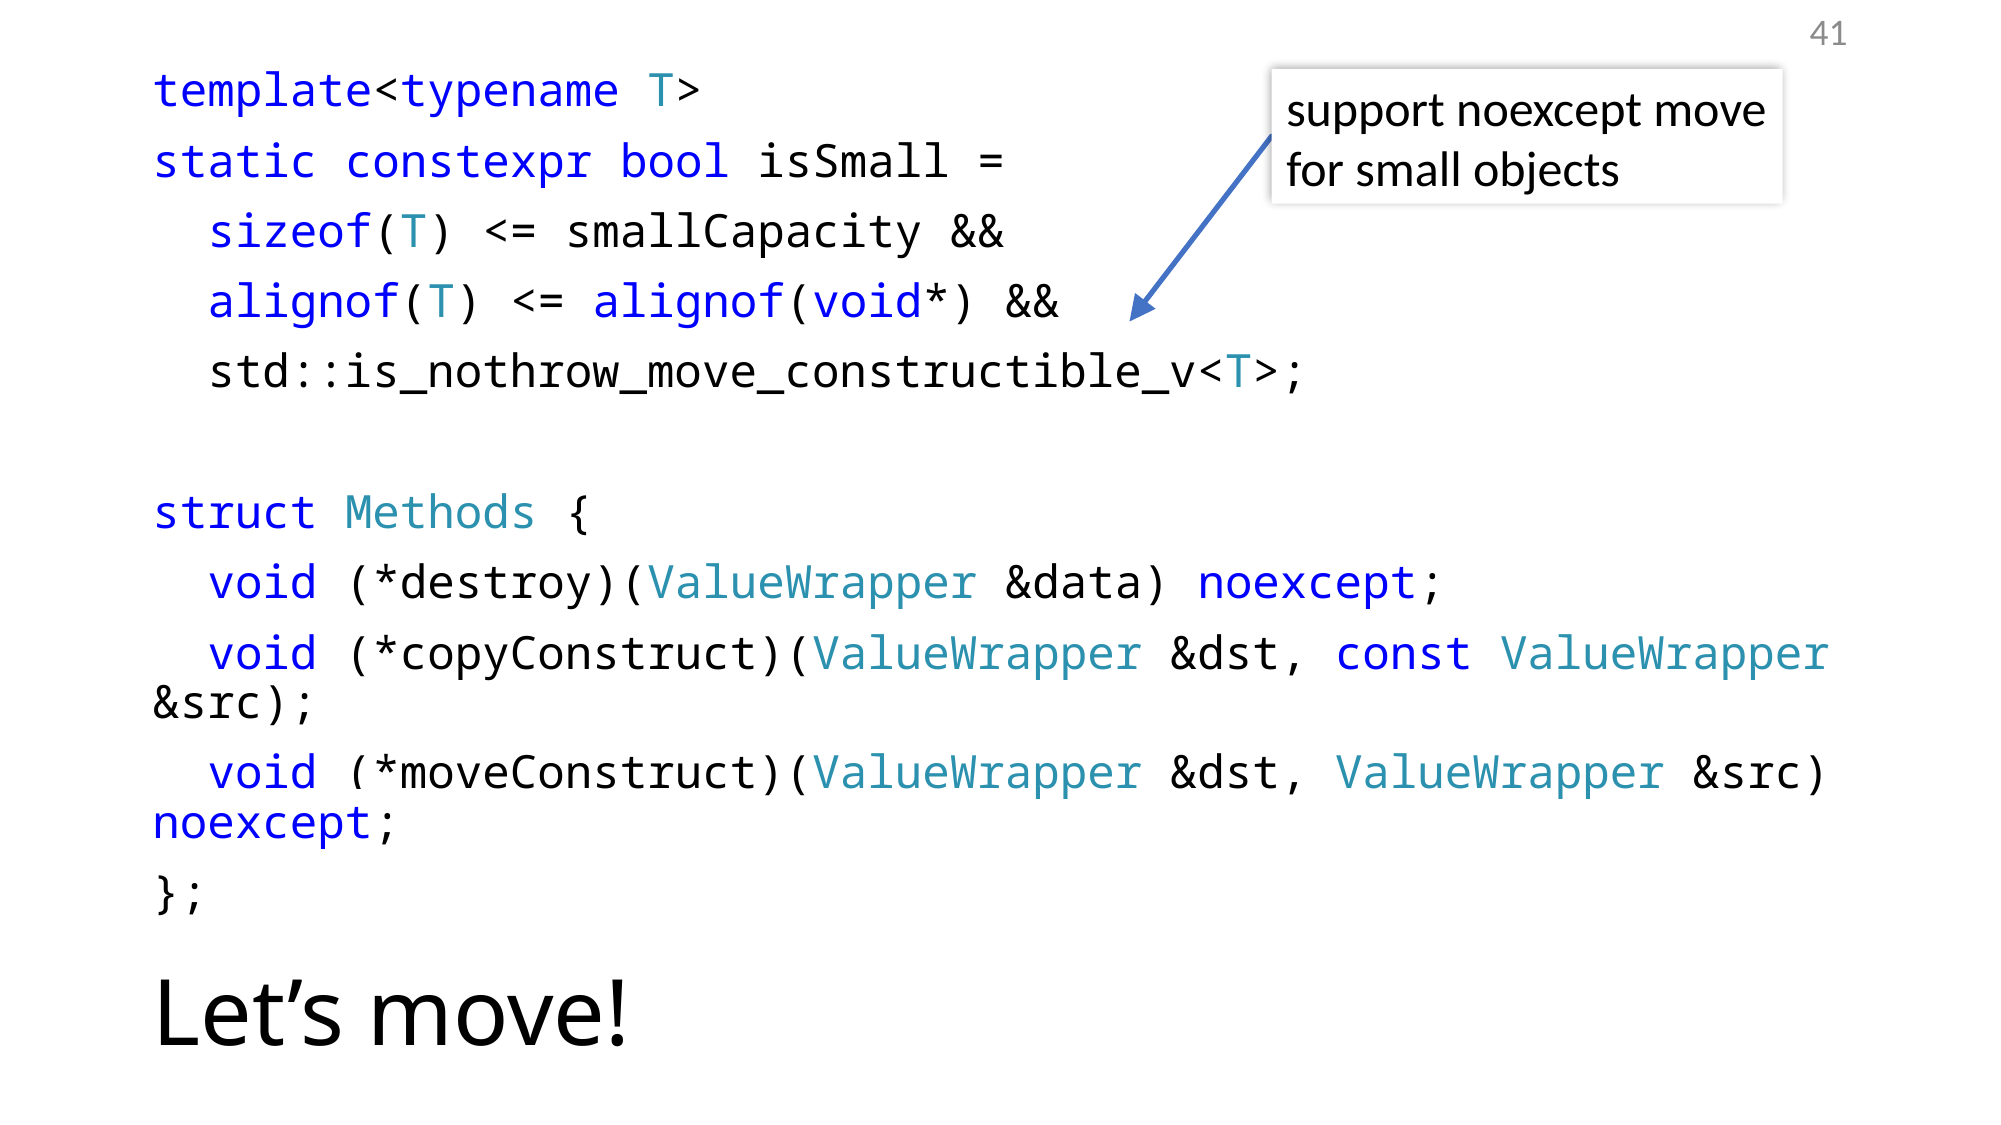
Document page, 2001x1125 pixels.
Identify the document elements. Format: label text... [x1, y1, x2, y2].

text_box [1129, 136, 1272, 322]
list template<typename T> static constexpr bool isSmall = sizeof(T) <= smallCapacity && alignof(T) <= alignof(void*) && std::is_nothrow_move_constructible_v<T>; struct Methods { void (*destroy)(ValueWrapper &data) noexcept; void (*copyConstruct)(ValueWrapper &dst, const ValueWrapper &src); void (*moveConstruct)(ValueWrapper &dst, ValueWrapper &src) noexcept; }; [137, 59, 2000, 934]
title Let’s move! [137, 934, 1863, 1125]
text_box support noexcept move for small objects [1271, 68, 1783, 204]
slide_number 41 [1412, 0, 1863, 60]
